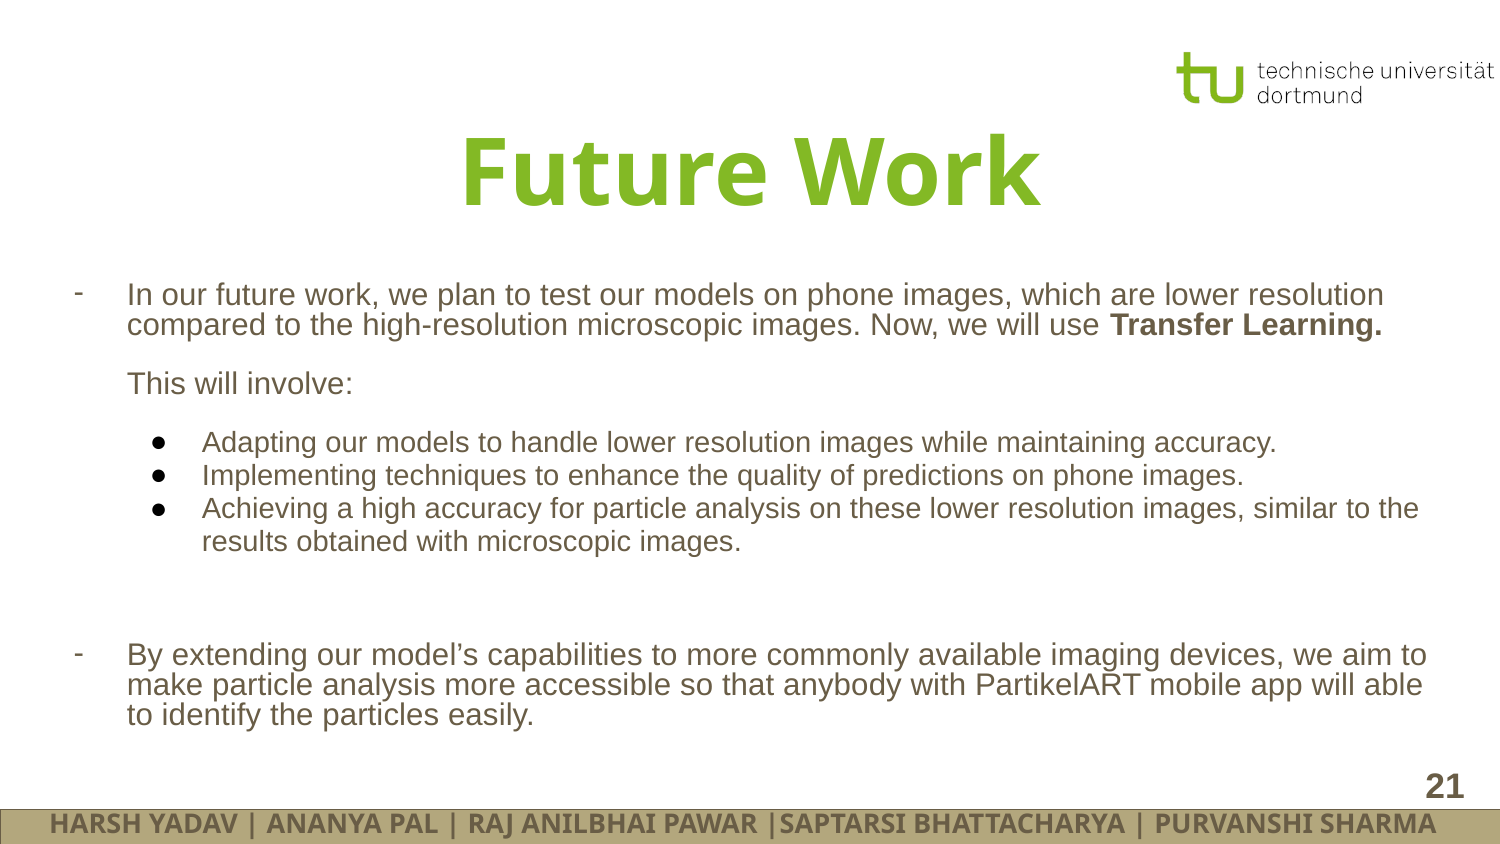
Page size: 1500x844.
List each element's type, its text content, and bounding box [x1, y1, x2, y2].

slide_number ‹#› [1389, 752, 1480, 789]
picture [1170, 0, 1500, 173]
title Future Work [404, 96, 1096, 213]
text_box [0, 790, 1500, 844]
text_box In our future work, we plan to test our models on phone images, which are lower resolution compared to the high-resolution microscopic images. Now, we will use Transfer Learning. This will involve: Adapting our models to handle lower resolution images while maintaining accuracy. Implementing techniques to enhance the quality of predictions on phone images. Achieving a high accuracy for particle analysis on these lower resolution images, similar to the results obtained with microscopic images. By extending our model’s capabilities to more commonly available imaging devices, we aim to make particle analysis more accessible so that anybody with PartikelART mobile app will able to identify the particles easily. [36, 266, 1471, 579]
